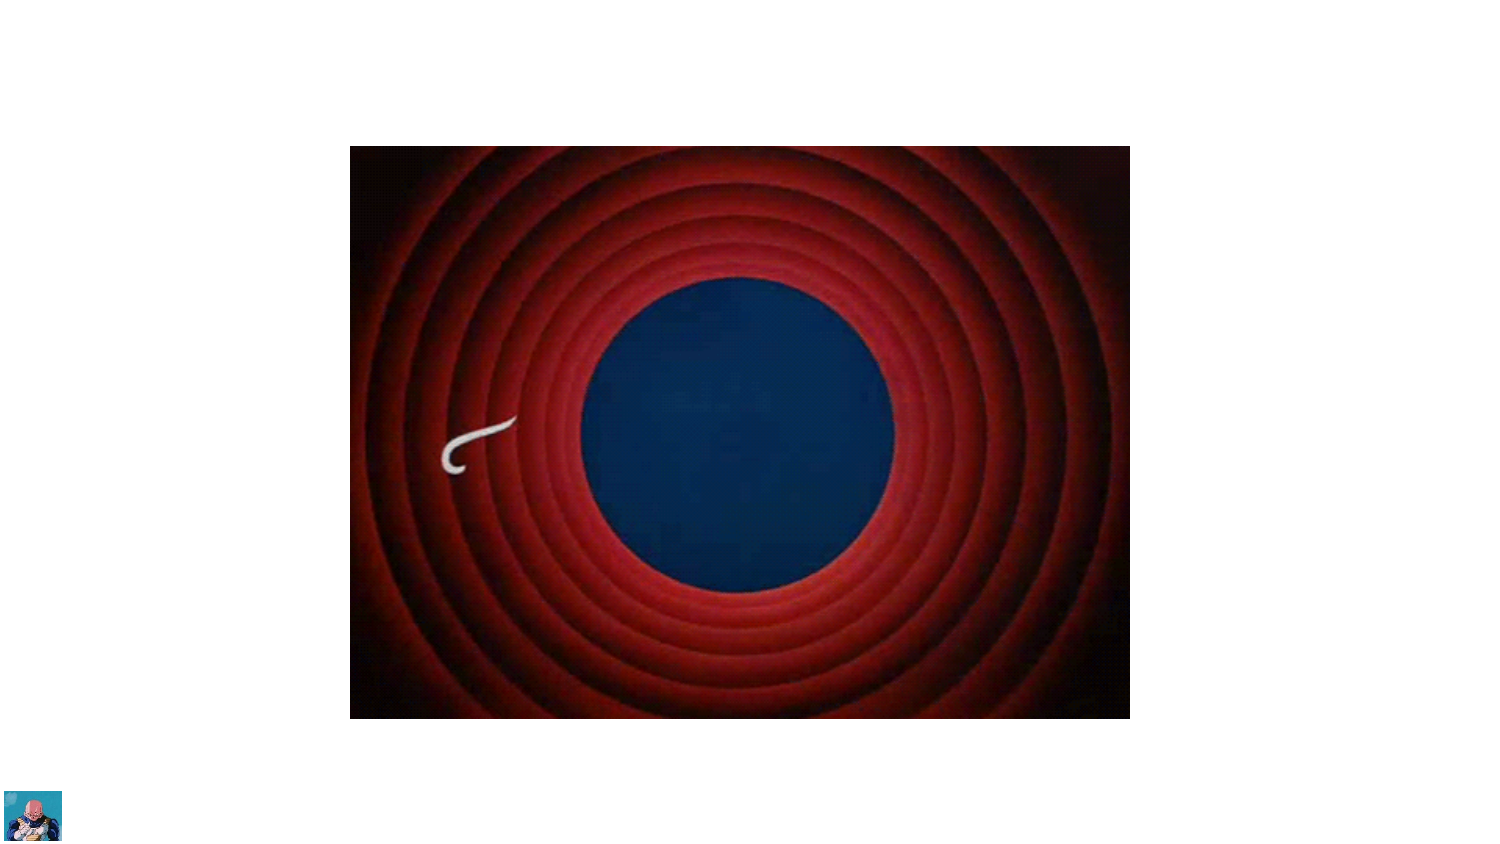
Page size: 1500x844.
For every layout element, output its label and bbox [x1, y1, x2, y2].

picture [4, 790, 62, 841]
picture [349, 146, 1130, 719]
